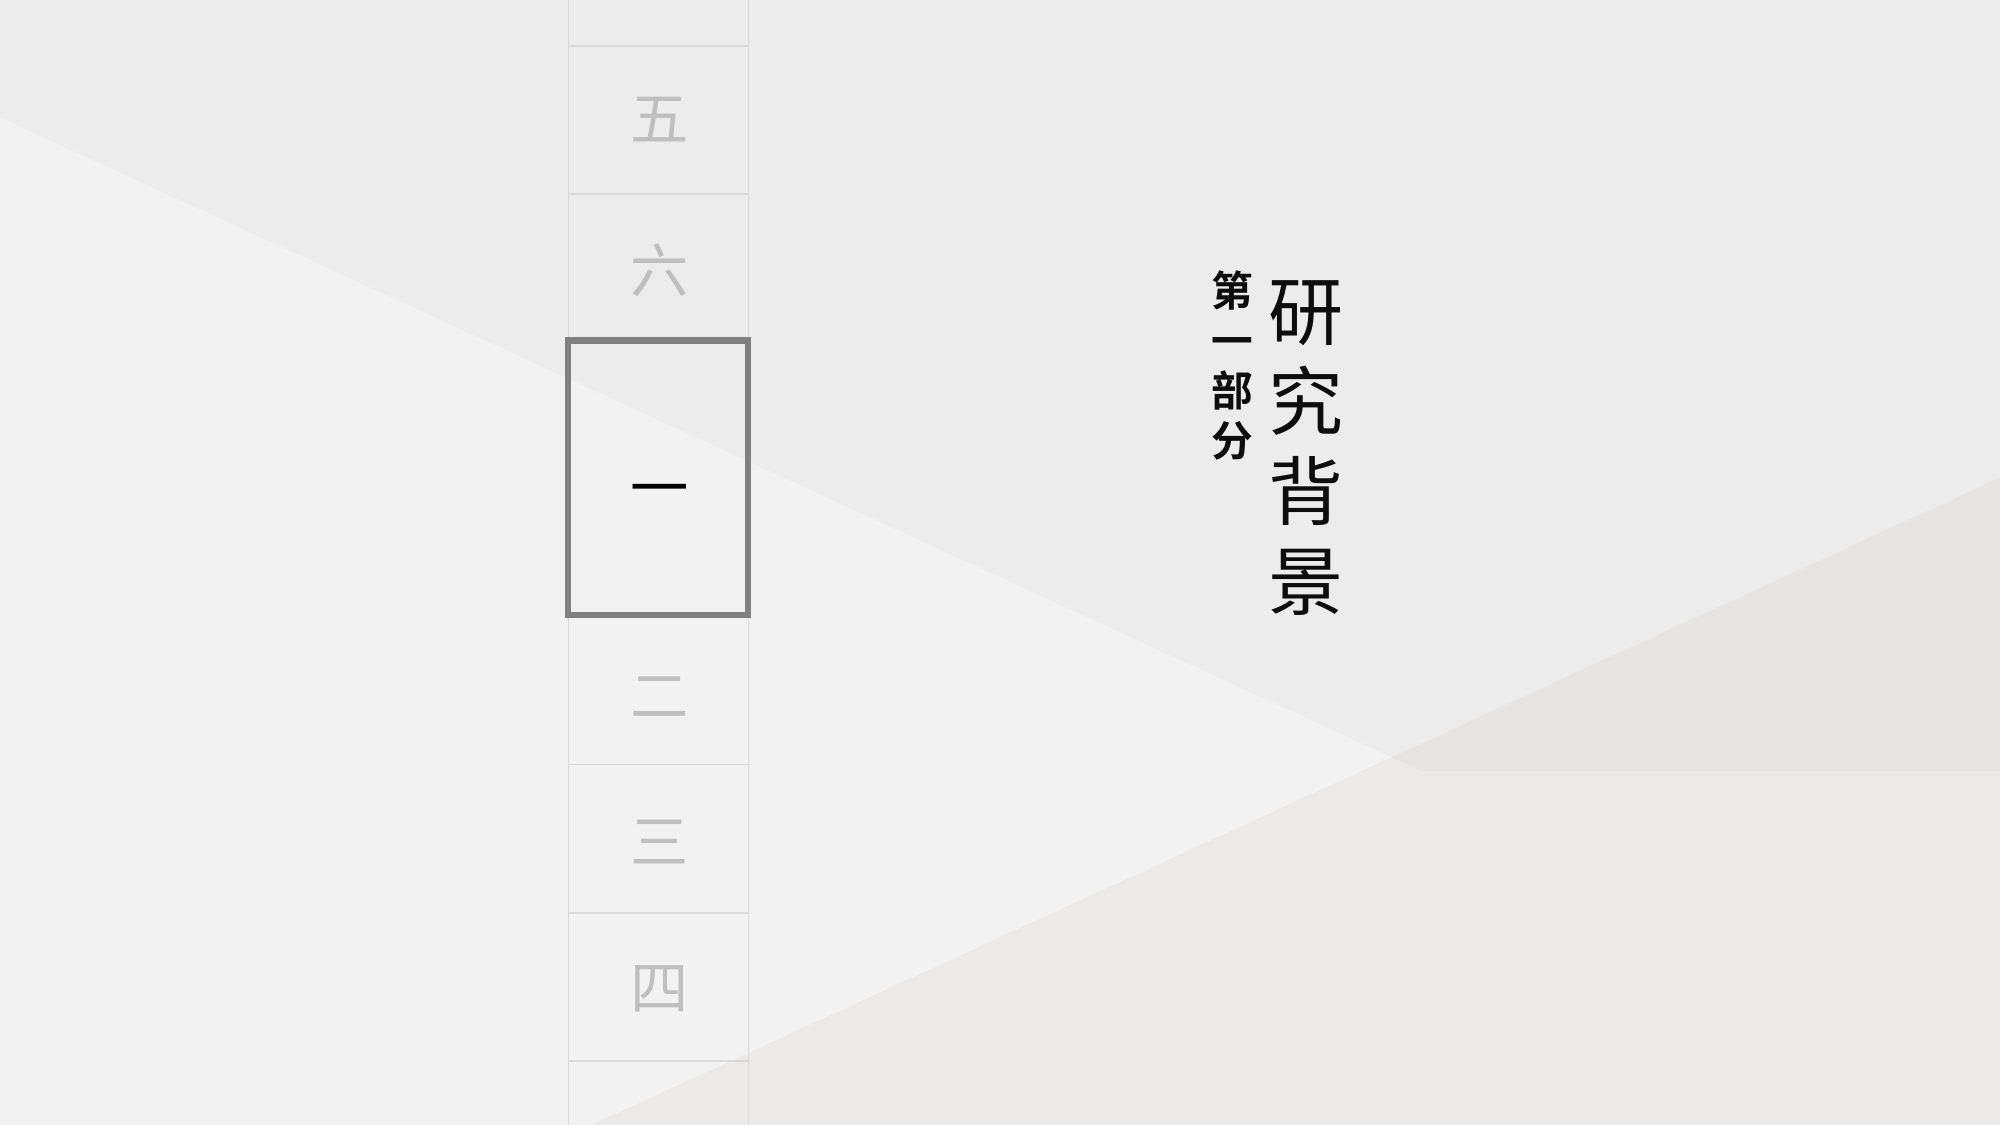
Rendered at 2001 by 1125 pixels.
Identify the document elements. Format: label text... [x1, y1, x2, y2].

text_box 四 [615, 943, 704, 1029]
text_box 三 [615, 797, 704, 883]
text_box 研究背景 [1253, 257, 1385, 632]
text_box 五 [615, 74, 704, 159]
text_box 六 [615, 227, 704, 312]
text_box 一 [615, 443, 704, 529]
text_box 第一部分 [1197, 257, 1273, 473]
text_box 二 [615, 652, 704, 737]
